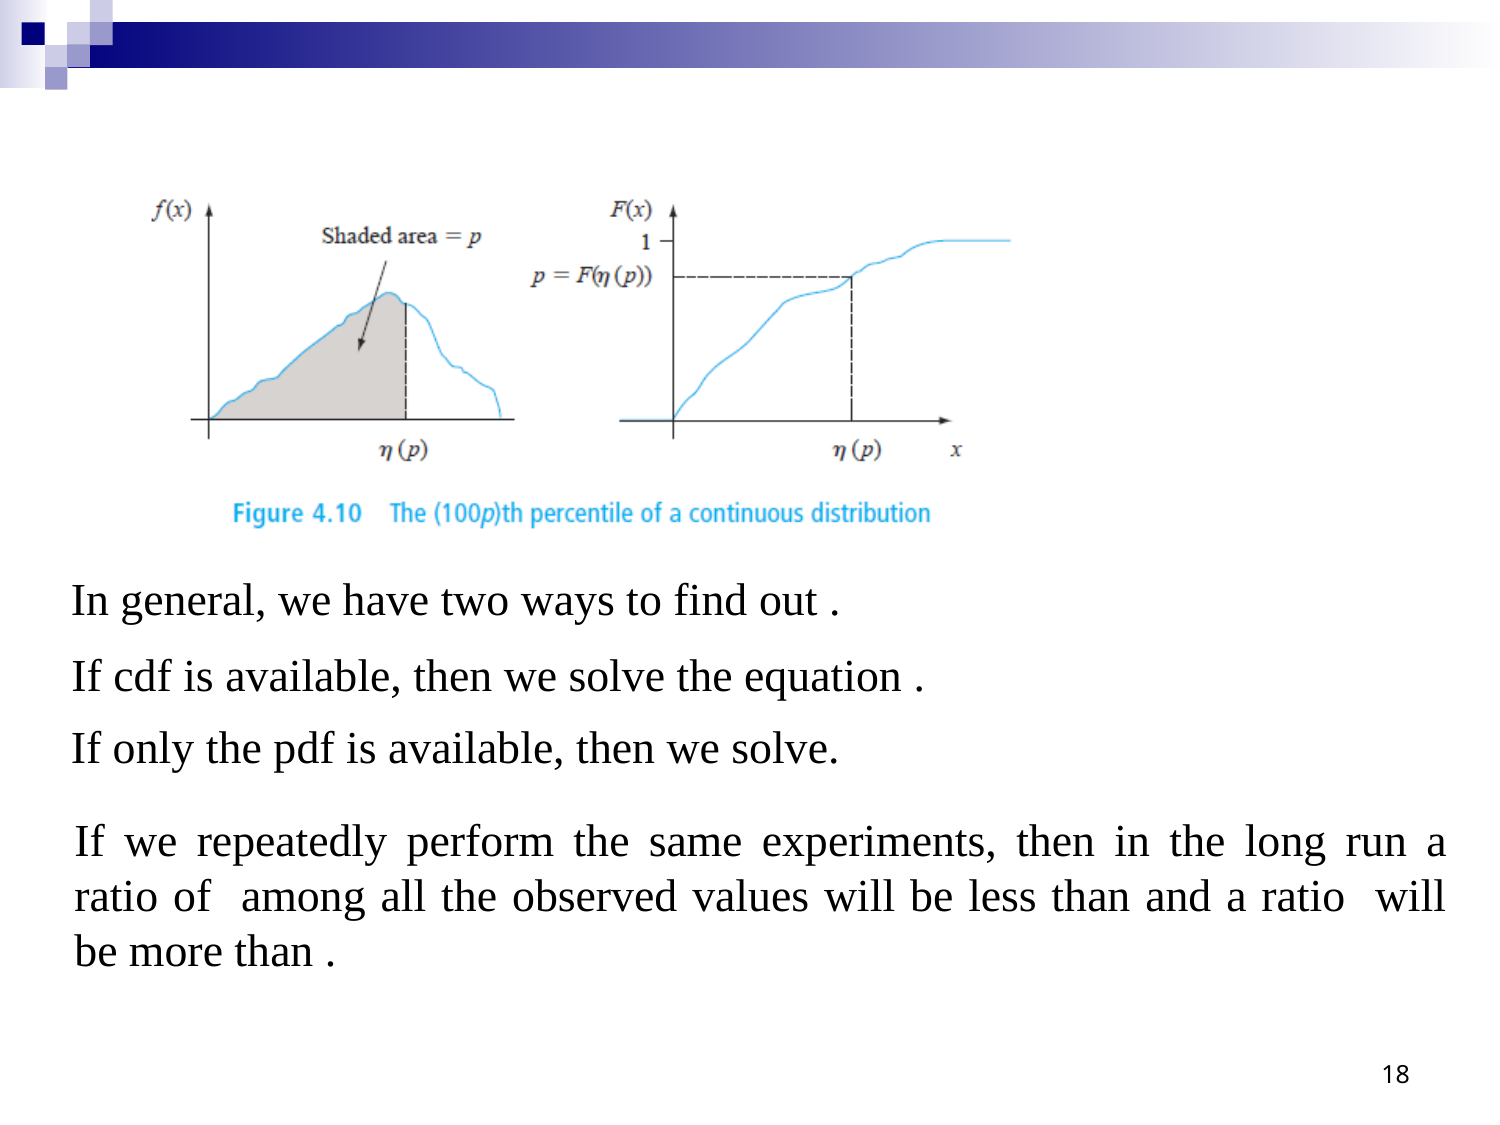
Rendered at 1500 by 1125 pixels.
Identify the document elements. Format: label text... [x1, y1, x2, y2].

picture [69, 133, 1117, 574]
slide_number 18 [1074, 1024, 1426, 1101]
